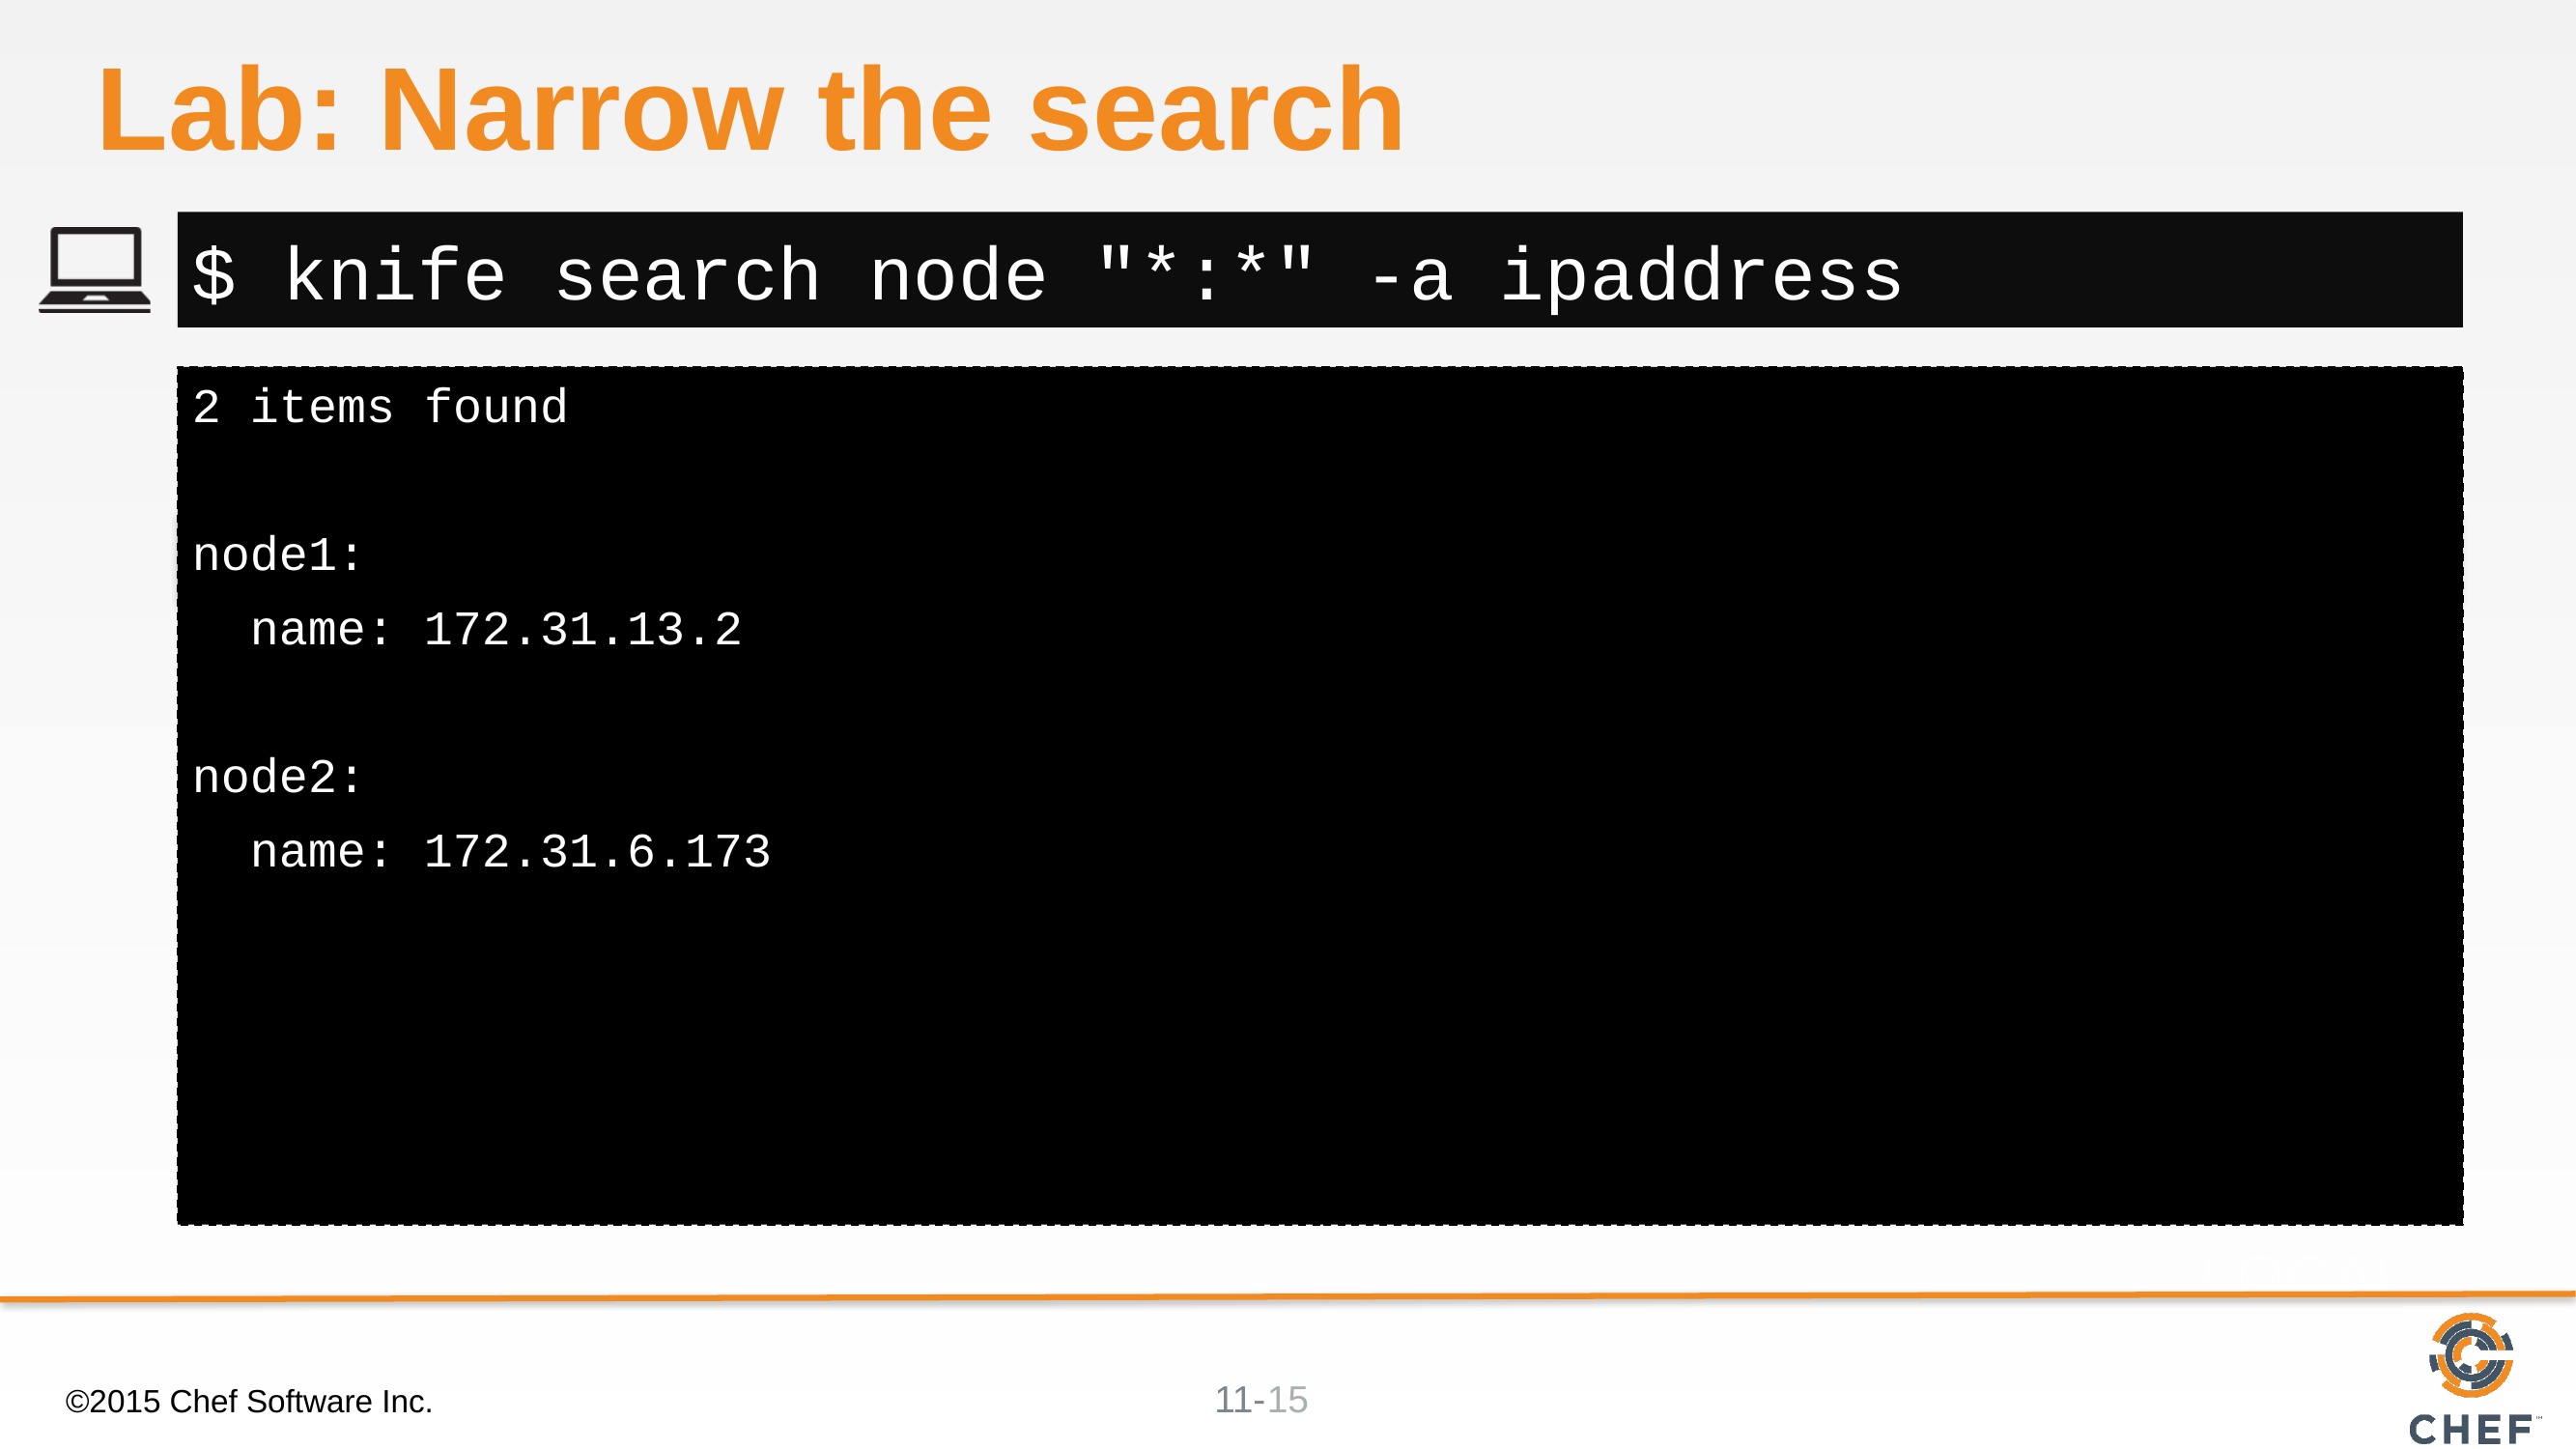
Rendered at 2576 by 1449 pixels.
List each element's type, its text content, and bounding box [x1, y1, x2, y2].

list 2 items found node1: name: 172.31.13.2 node2: name: 172.31.6.173 [177, 366, 2464, 1226]
picture [2399, 1297, 2550, 1449]
slide_number 15 [998, 1359, 1578, 1437]
list $ knife search node "*:*" -a ipaddress [177, 212, 2463, 327]
title Lab: Narrow the search [96, 48, 2463, 180]
footer ©2015 Chef Software Inc. [51, 1359, 952, 1440]
